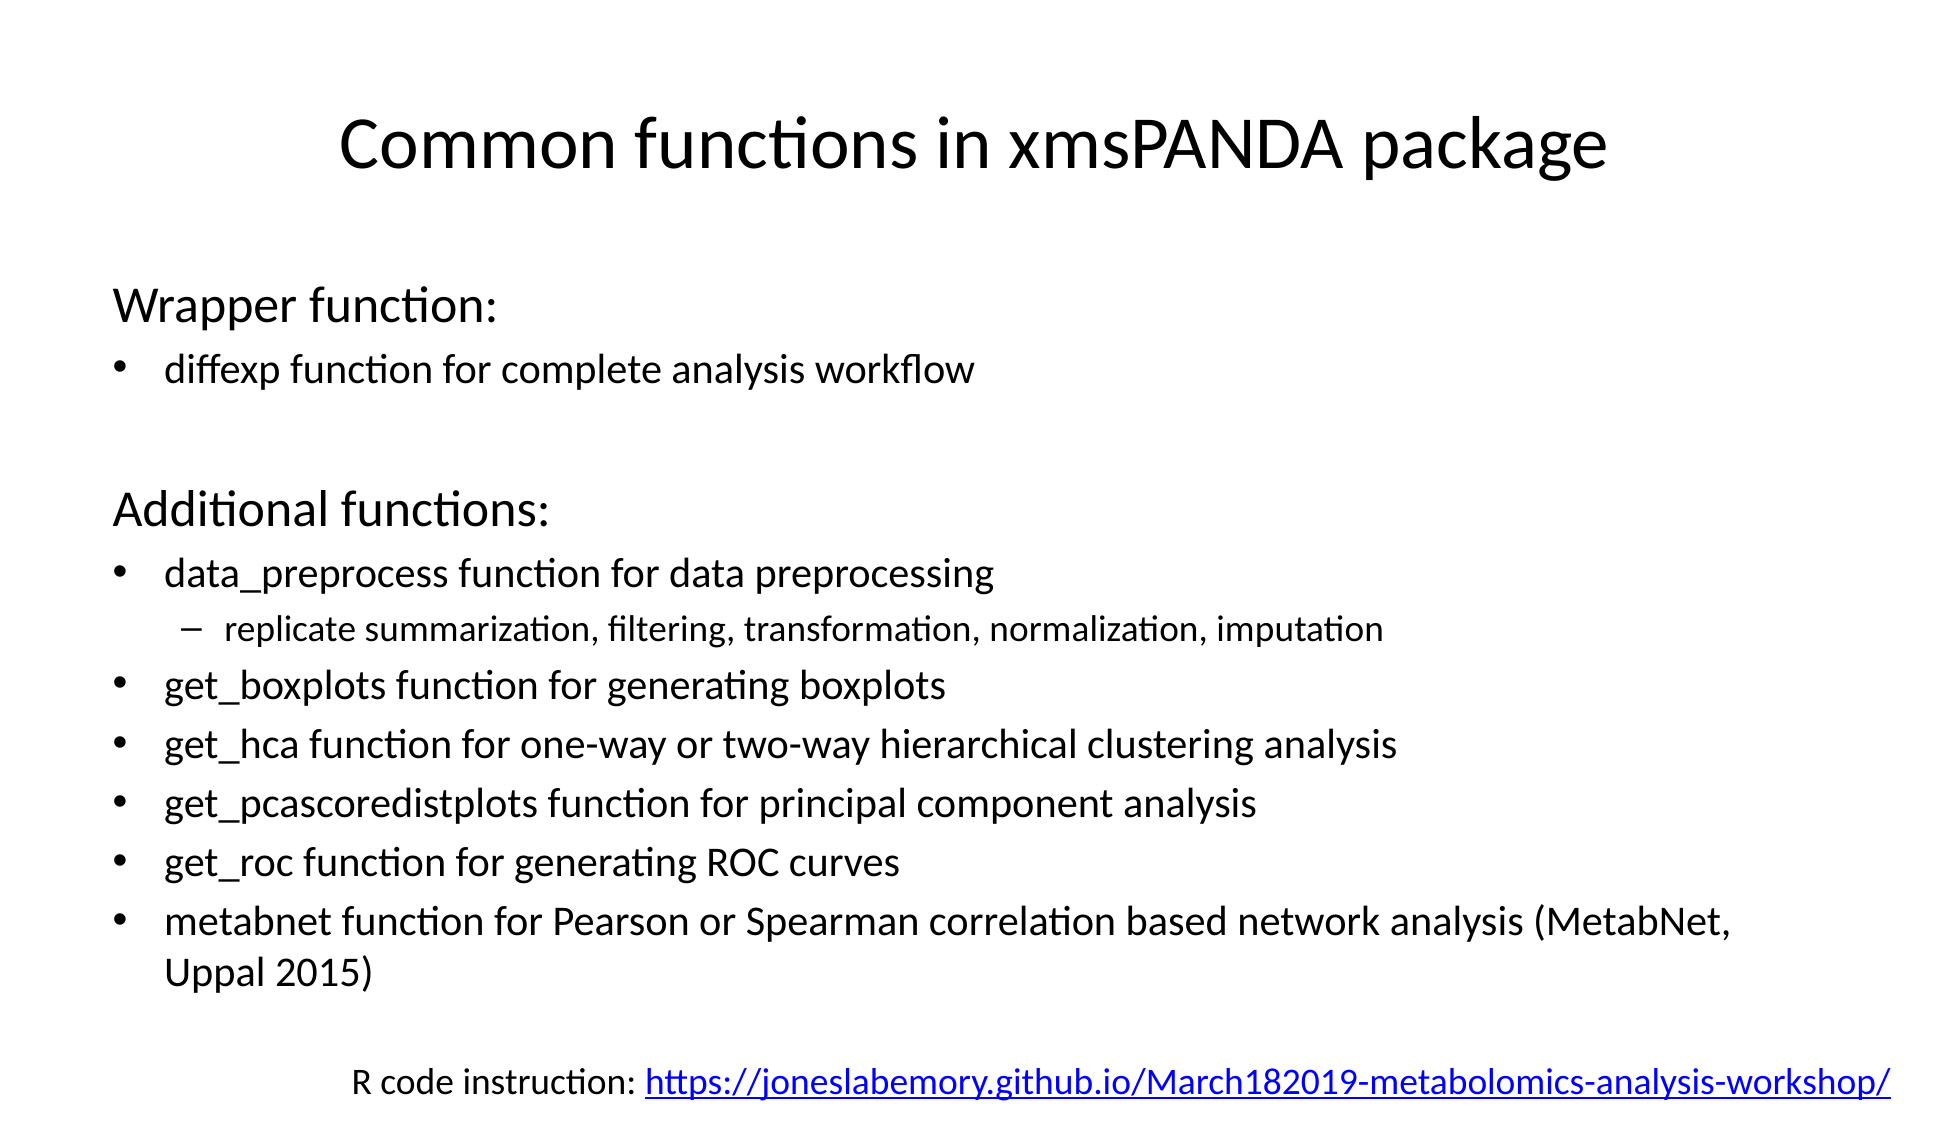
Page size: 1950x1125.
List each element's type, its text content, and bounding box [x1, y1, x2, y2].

text_box R code instruction: https://joneslabemory.github.io/March182019-metabolomics-analysis-workshop/ [336, 1049, 1950, 1110]
title Common functions in xmsPANDA package [97, 45, 1853, 233]
list Wrapper function: diffexp function for complete analysis workflow Additional functions: data_preprocess function for data preprocessing replicate summarization, filtering, transformation, normalization, imputation get_boxplots function for generating boxplots get_hca function for one-way or two-way hierarchical clustering analysis get_pcascoredistplots function for principal component analysis get_roc function for generating ROC curves metabnet function for Pearson or Spearman correlation based network analysis (MetabNet, Uppal 2015) [97, 262, 1853, 1005]
